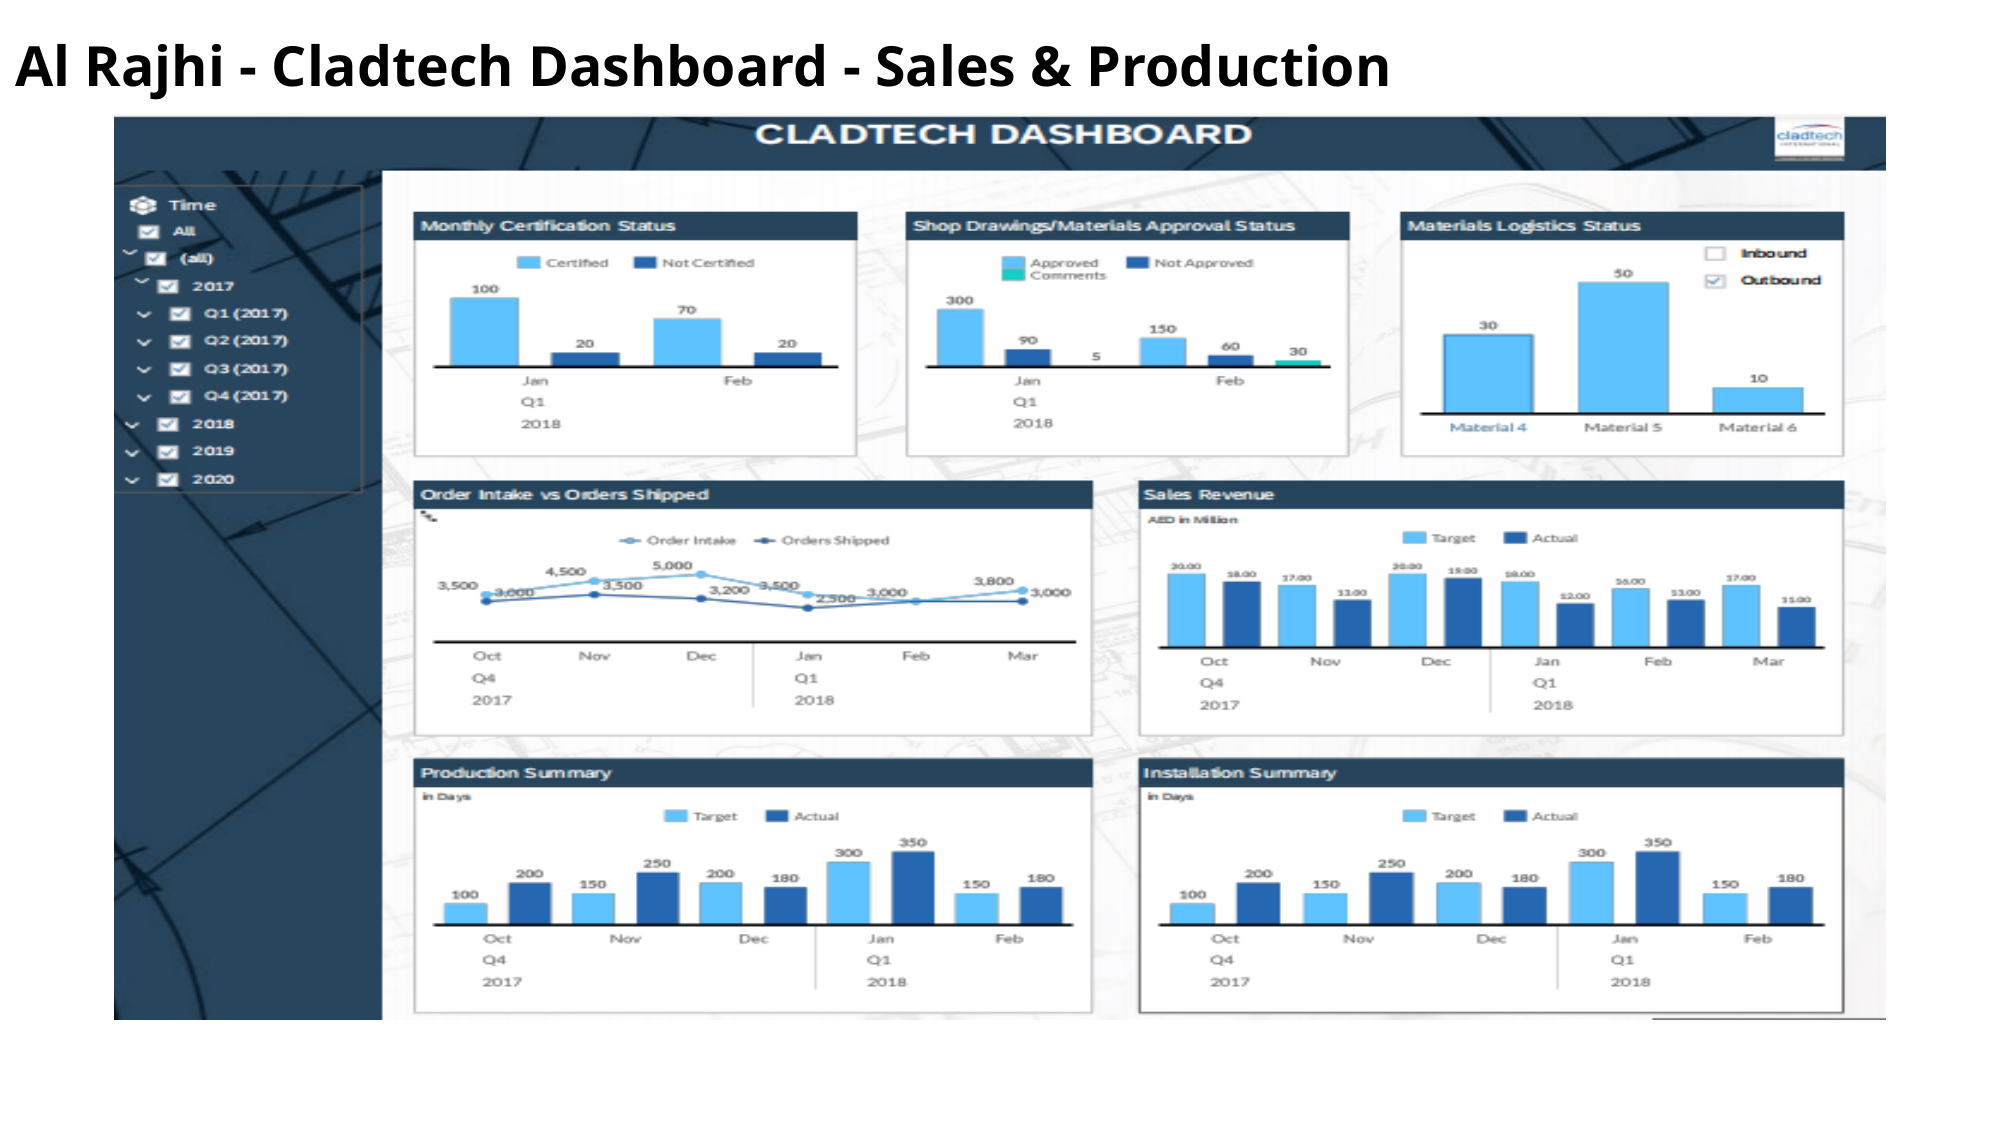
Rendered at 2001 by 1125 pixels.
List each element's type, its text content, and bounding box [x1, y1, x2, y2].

picture [114, 114, 1886, 1020]
title Al Rajhi - Cladtech Dashboard - Sales & Production [0, 16, 2000, 106]
